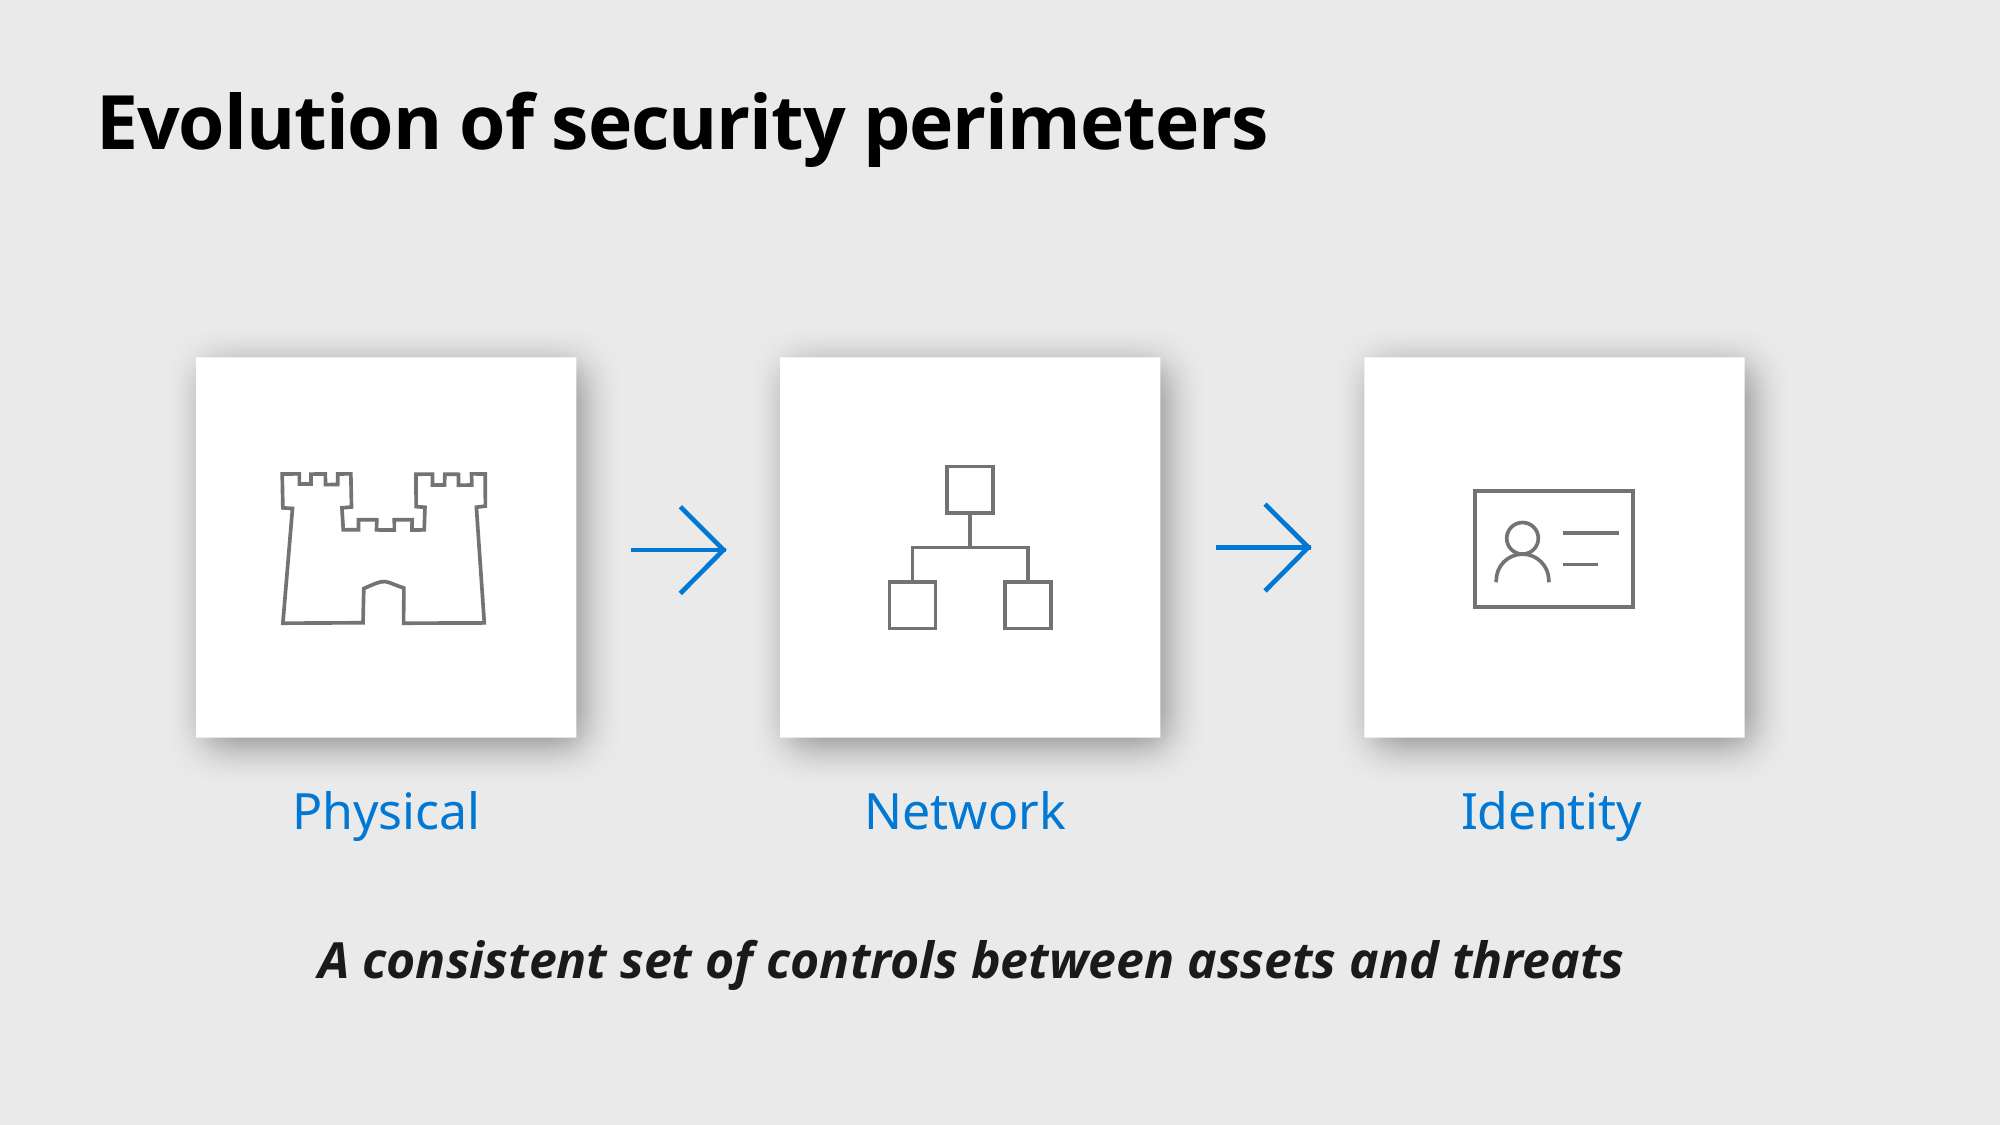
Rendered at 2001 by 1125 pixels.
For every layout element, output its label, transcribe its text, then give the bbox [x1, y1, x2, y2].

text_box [1217, 505, 1309, 590]
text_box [632, 508, 724, 592]
text_box [779, 357, 1161, 738]
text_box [195, 357, 577, 738]
text_box Physical [262, 761, 524, 864]
text_box Network [834, 761, 1109, 864]
text_box A consistent set of controls between assets and threats [288, 911, 1656, 1014]
text_box Identity [1431, 761, 1686, 864]
text_box [889, 466, 1052, 629]
title Evolution of security perimeters [96, 75, 1904, 166]
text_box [1364, 357, 1745, 738]
